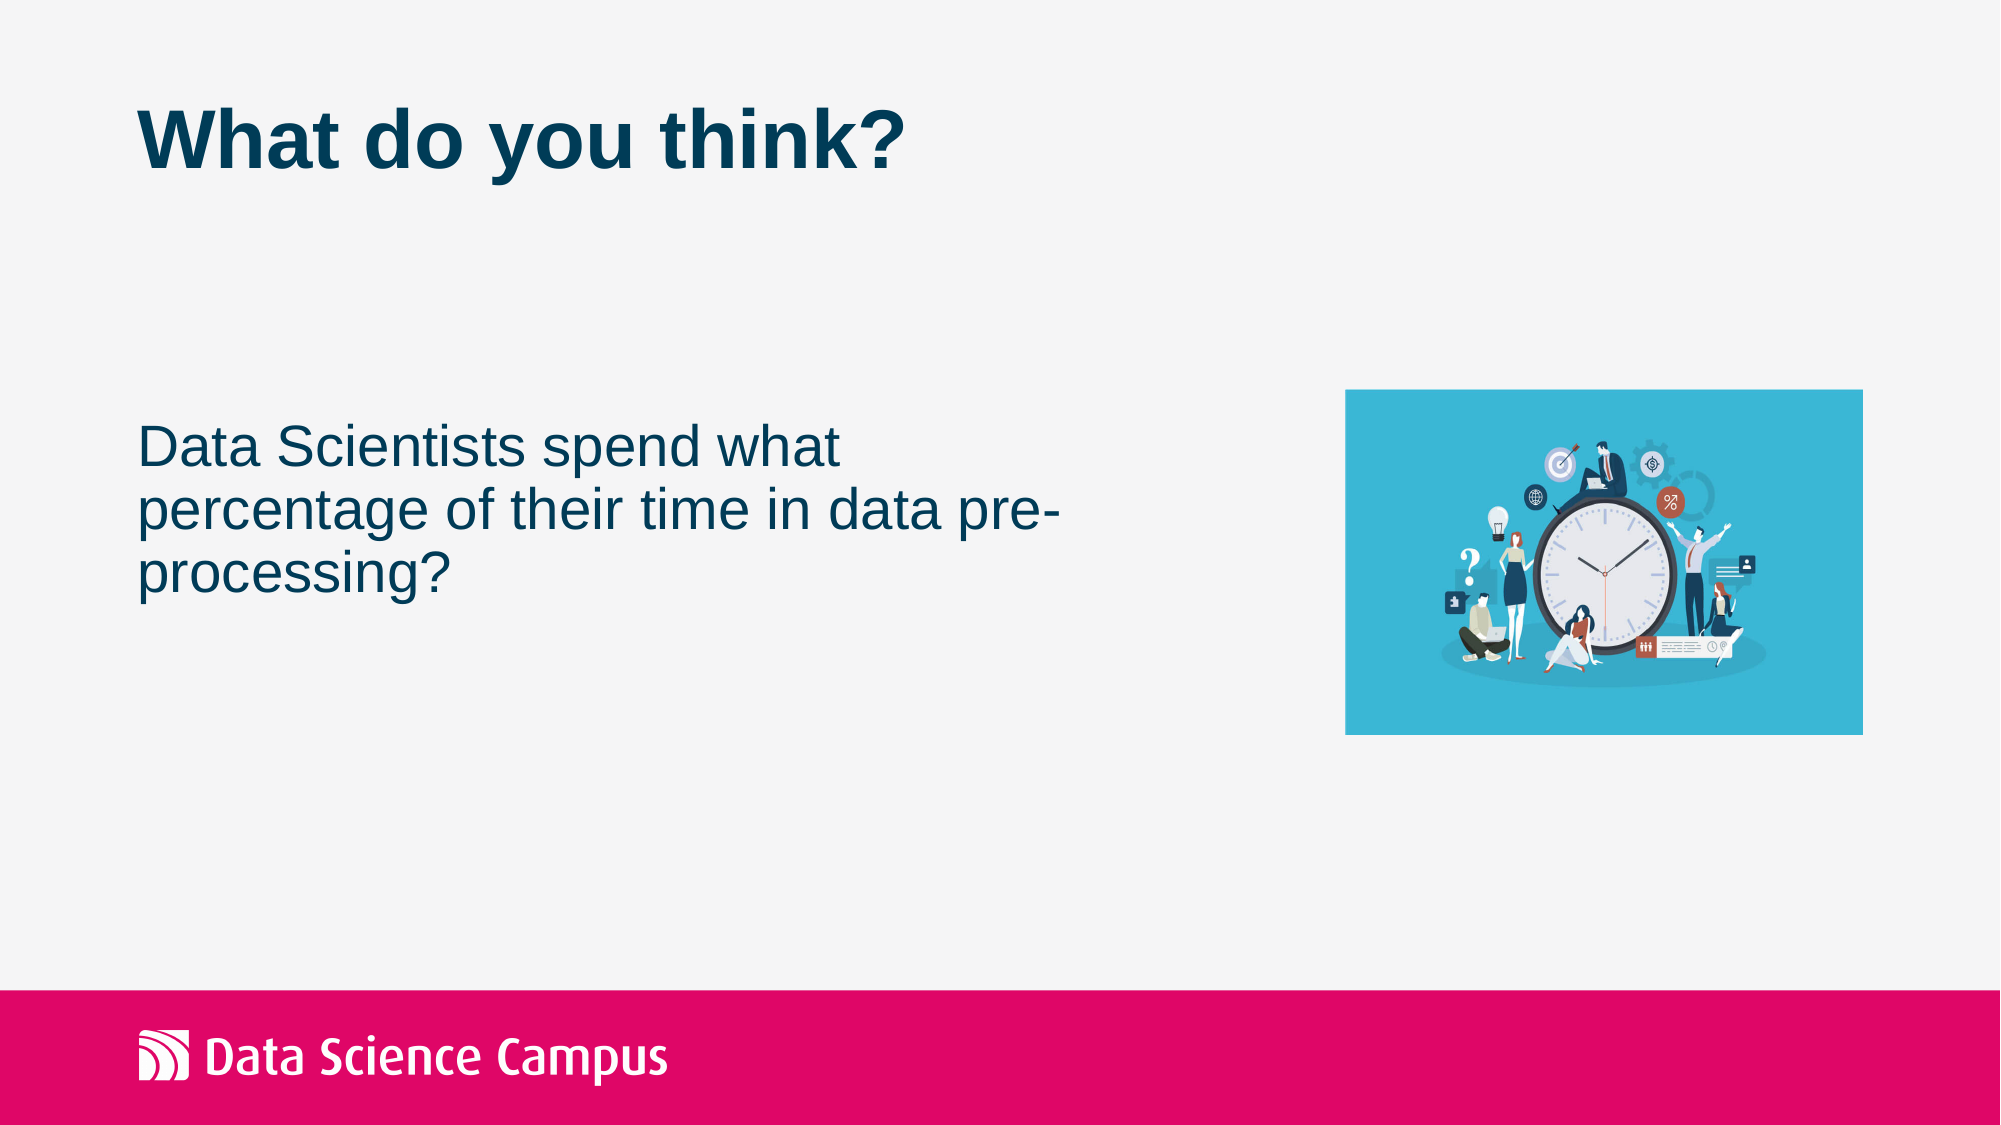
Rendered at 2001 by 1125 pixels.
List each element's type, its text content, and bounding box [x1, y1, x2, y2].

text_box What do you think? [137, 77, 978, 193]
list Data Scientists spend what percentage of their time in data pre-processing? [137, 416, 1077, 686]
picture [1345, 389, 1863, 735]
picture [139, 1030, 667, 1086]
